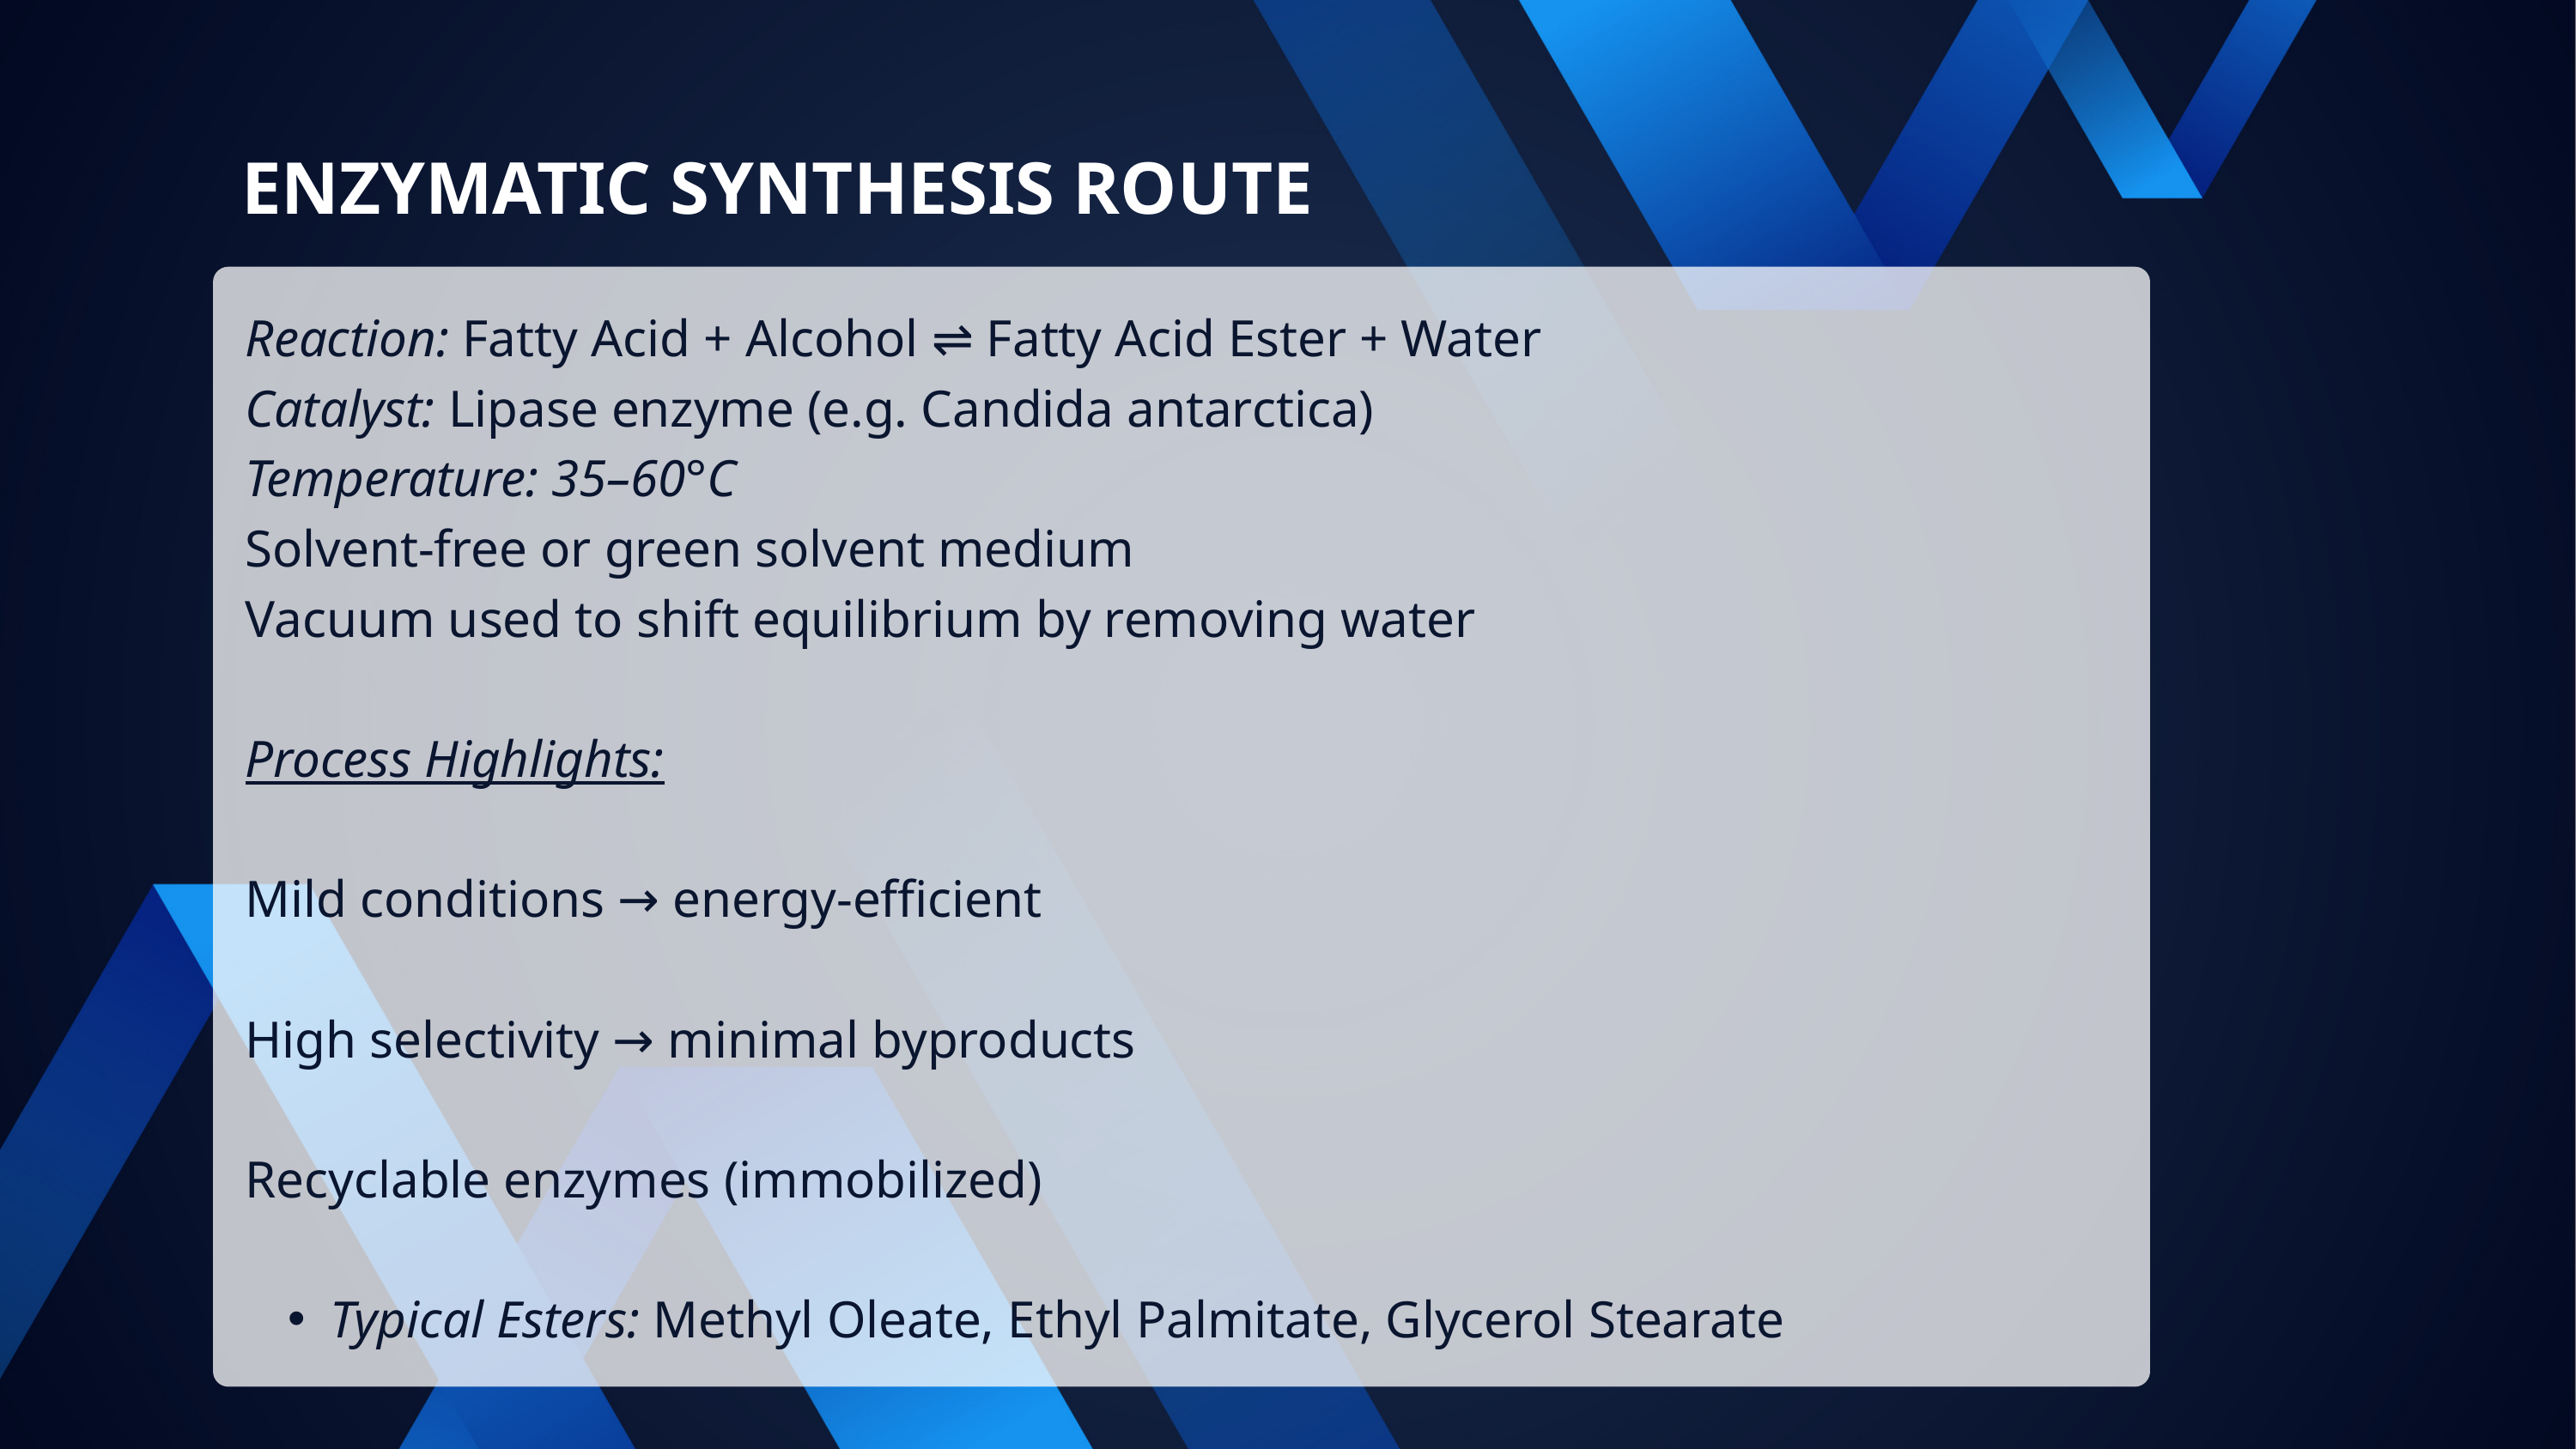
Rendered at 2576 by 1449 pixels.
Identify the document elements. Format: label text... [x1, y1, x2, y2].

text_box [212, 266, 2151, 1387]
text_box ENZYMATIC SYNTHESIS ROUTE [240, 129, 2091, 229]
text_box [0, 0, 2576, 1449]
